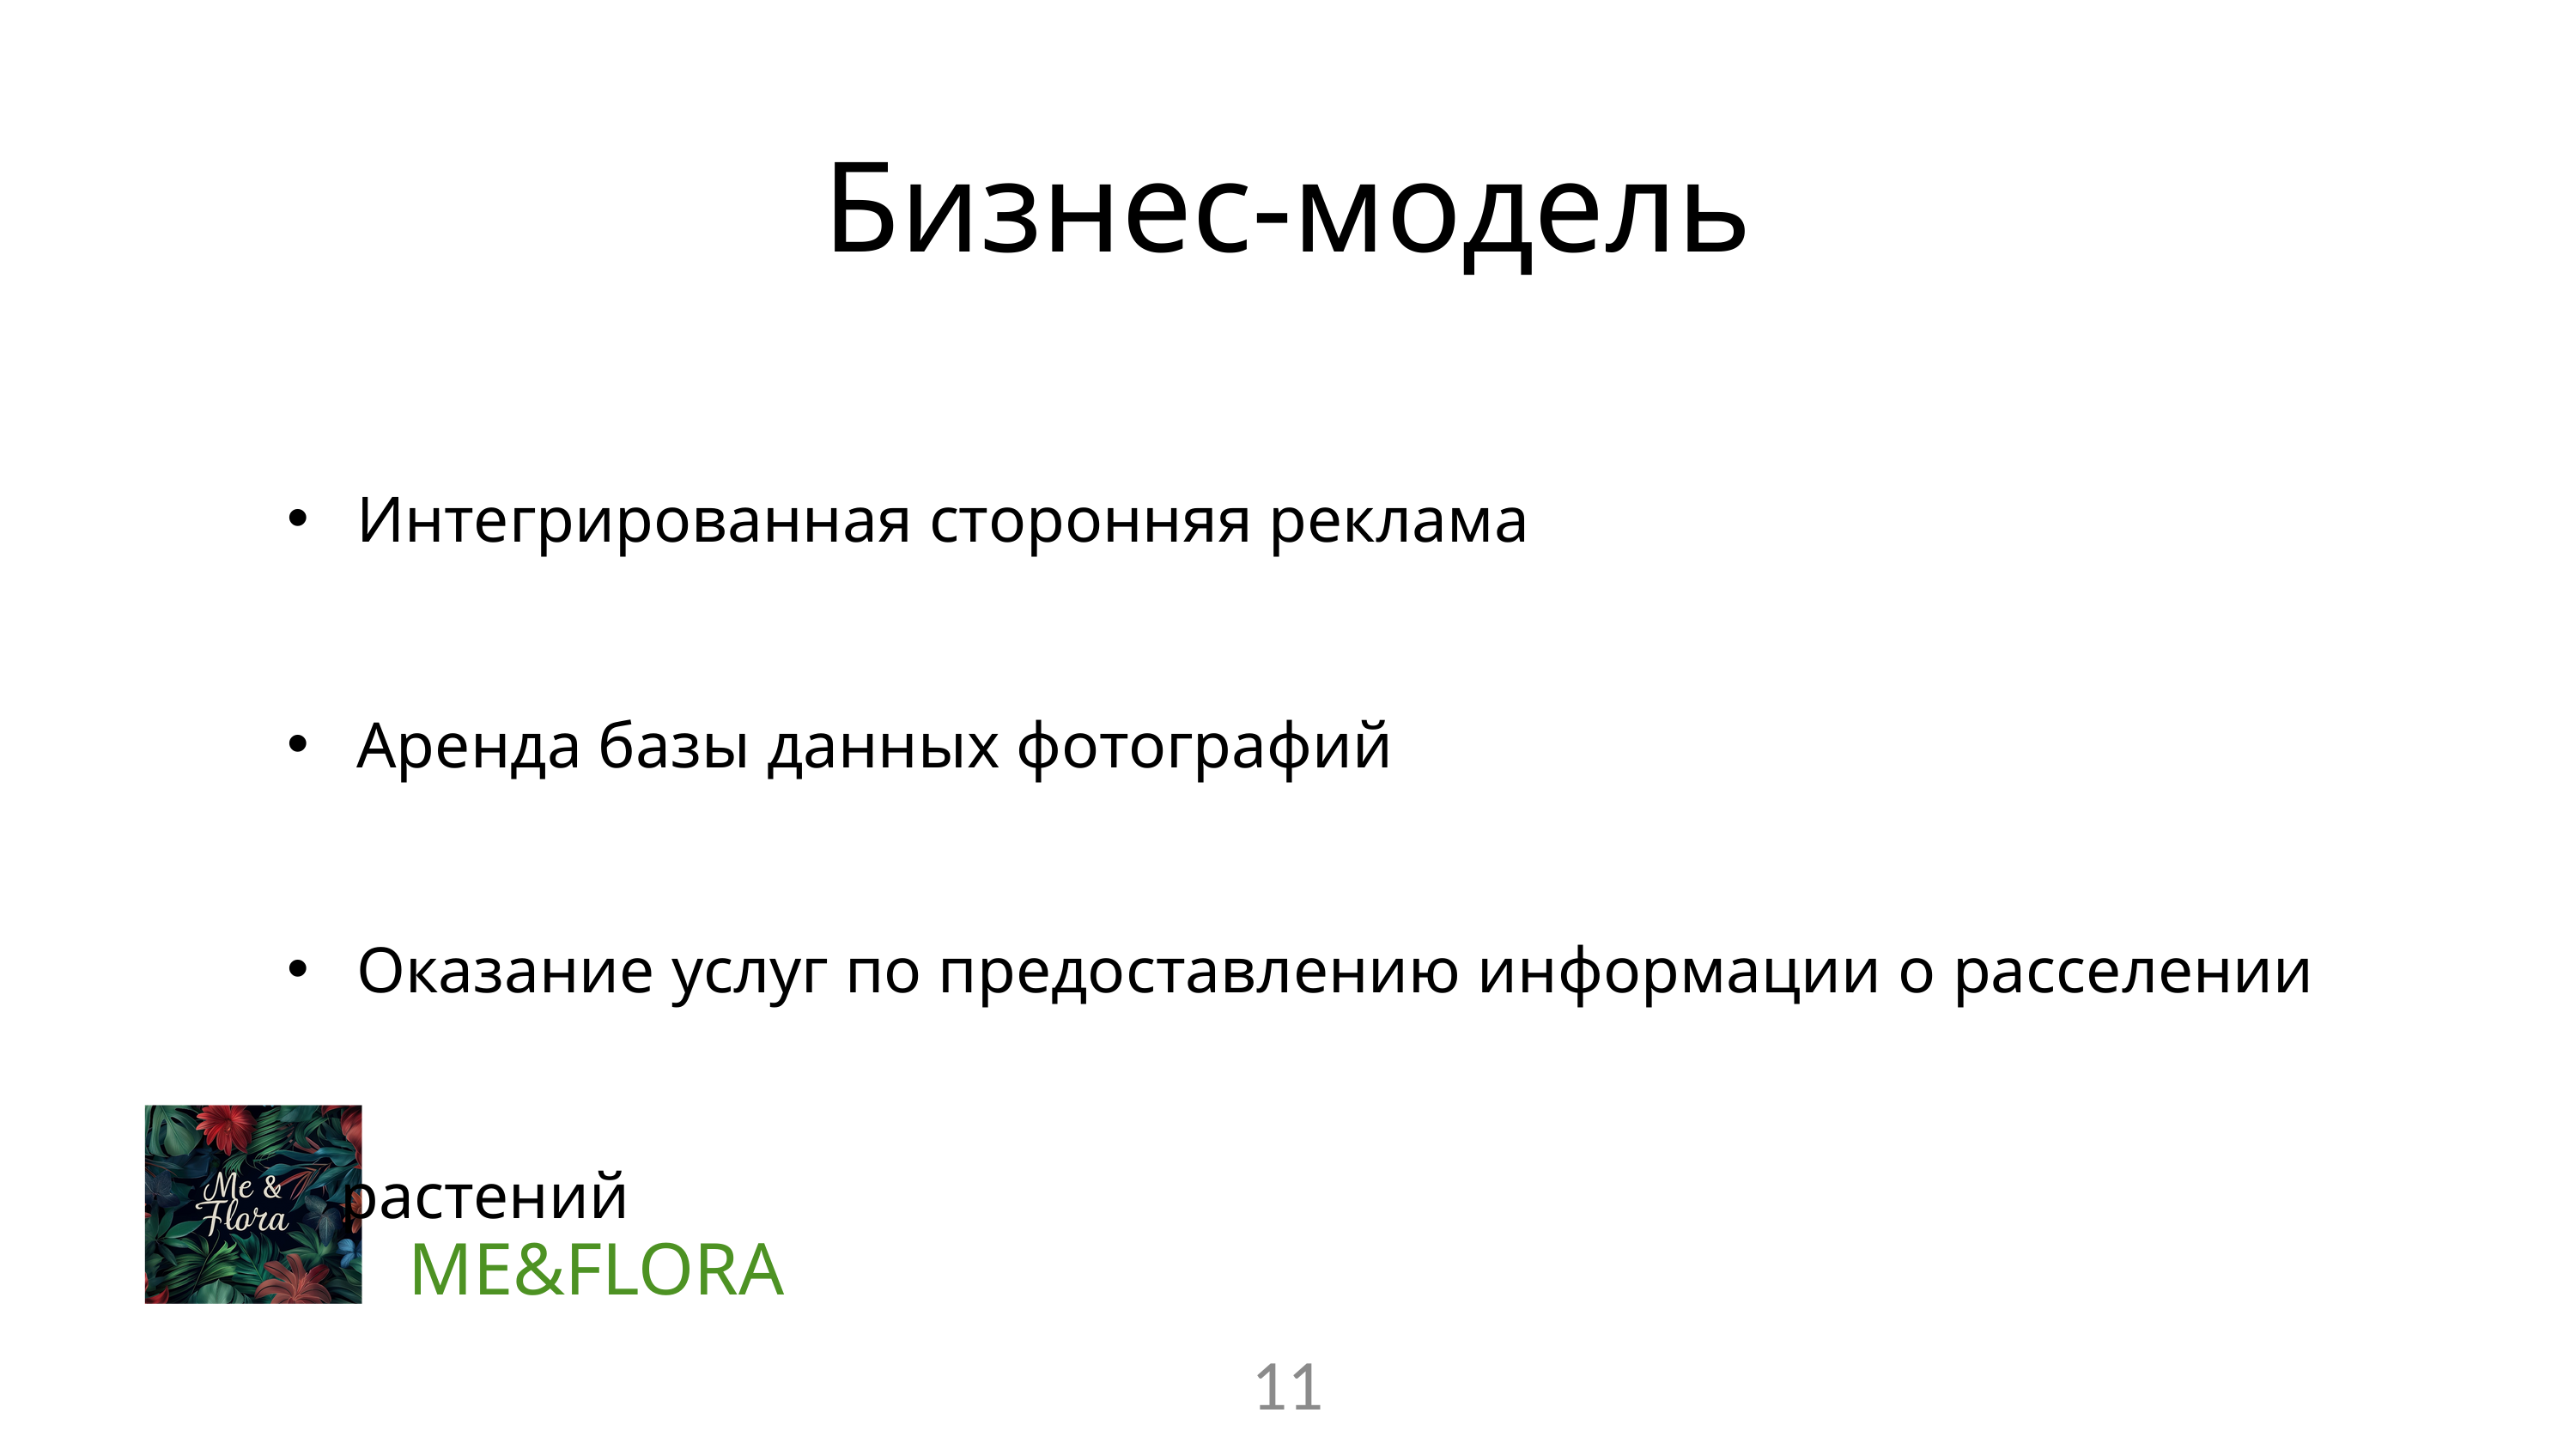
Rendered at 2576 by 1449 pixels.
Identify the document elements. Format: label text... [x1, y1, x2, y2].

slide_number 11 [1138, 1355, 1438, 1408]
text_box ME&FLORA [389, 1231, 804, 1310]
text_box [144, 1105, 362, 1304]
text_box Бизнес-модель [0, 101, 2576, 277]
text_box Интегрированная сторонняя реклама Аренда базы данных фотографий Оказание услуг по предоставлению информации о расселении растений [234, 329, 2342, 1231]
